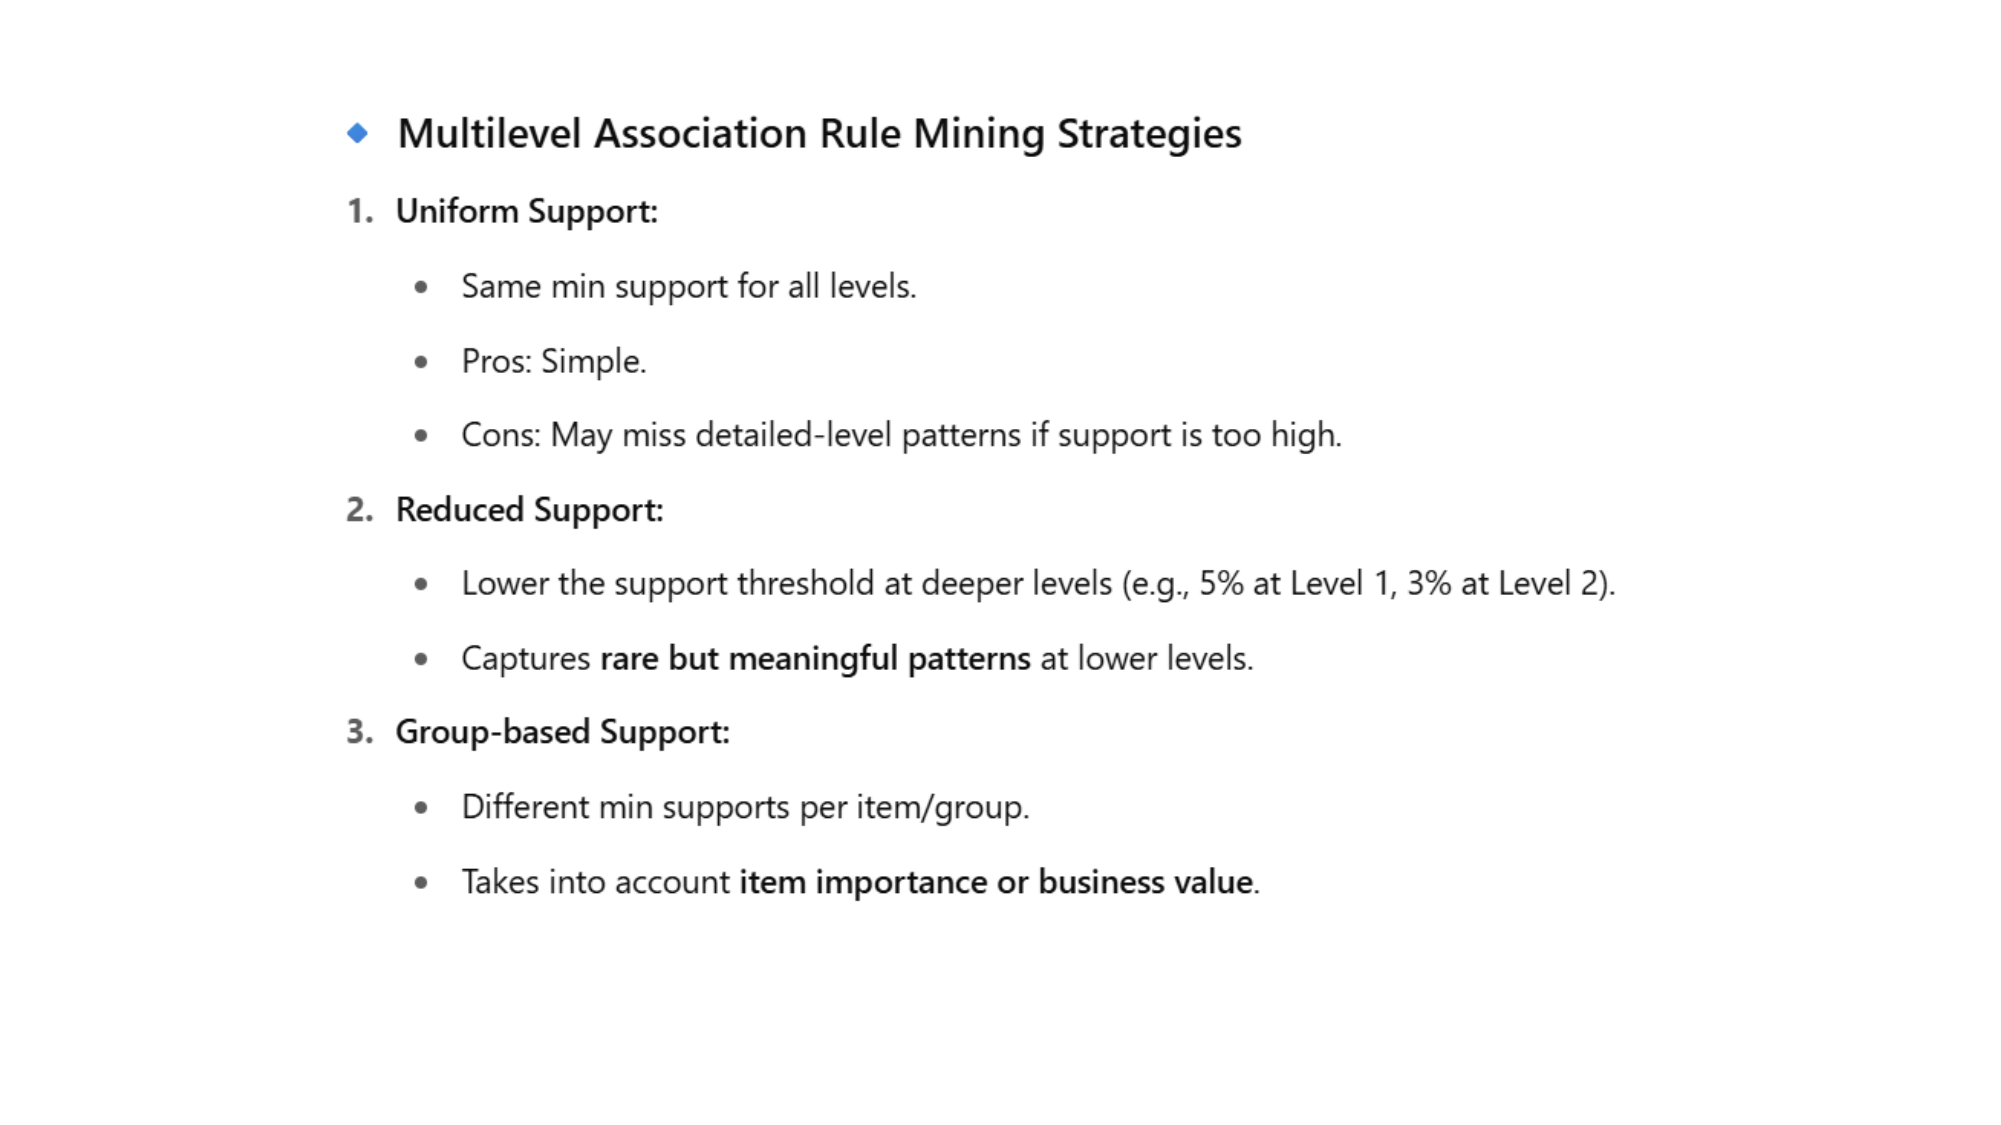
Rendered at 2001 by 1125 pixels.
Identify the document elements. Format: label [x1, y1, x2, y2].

list [258, 59, 1792, 990]
